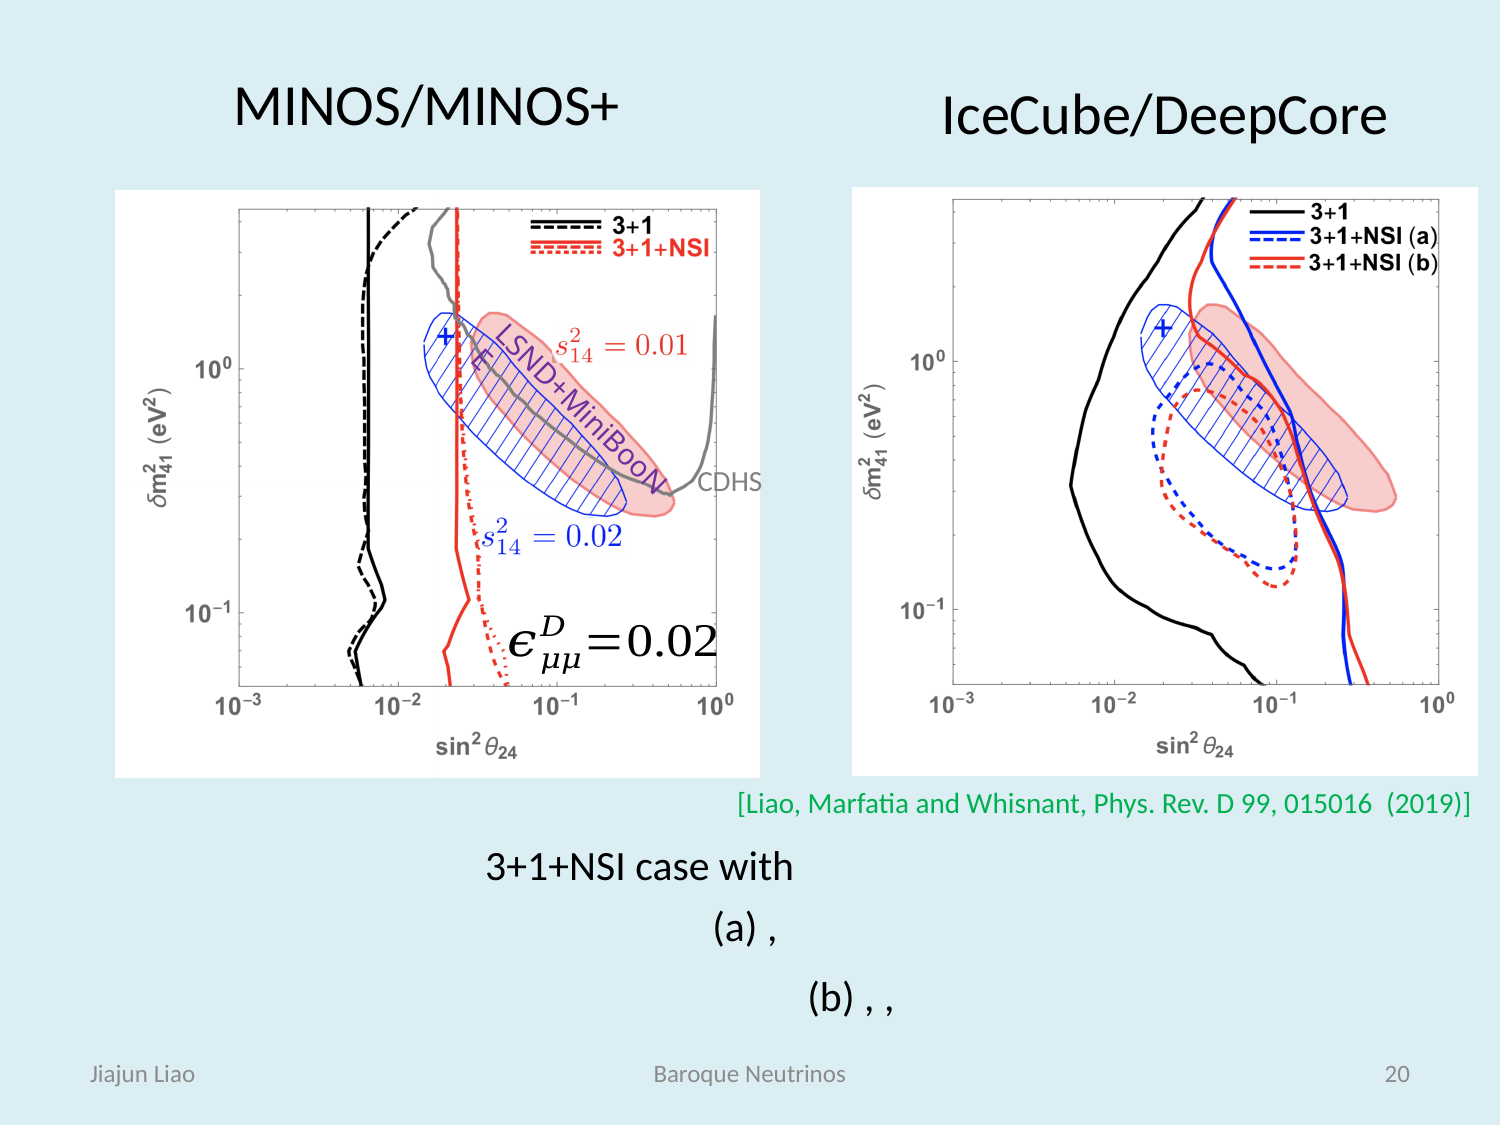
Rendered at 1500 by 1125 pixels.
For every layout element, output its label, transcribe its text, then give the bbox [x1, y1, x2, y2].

text_box [Liao, Marfatia and Whisnant, Phys. Rev. D 99, 015016 (2019)] [722, 776, 1500, 827]
text_box MINOS/MINOS+ [219, 59, 635, 144]
slide_number Jiajun Liao [75, 1042, 425, 1103]
footer Baroque Neutrinos [512, 1042, 988, 1103]
text_box IceCube/DeepCore [926, 68, 1404, 154]
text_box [114, 189, 798, 778]
picture [852, 186, 1478, 776]
slide_number 20 [1074, 1042, 1425, 1103]
